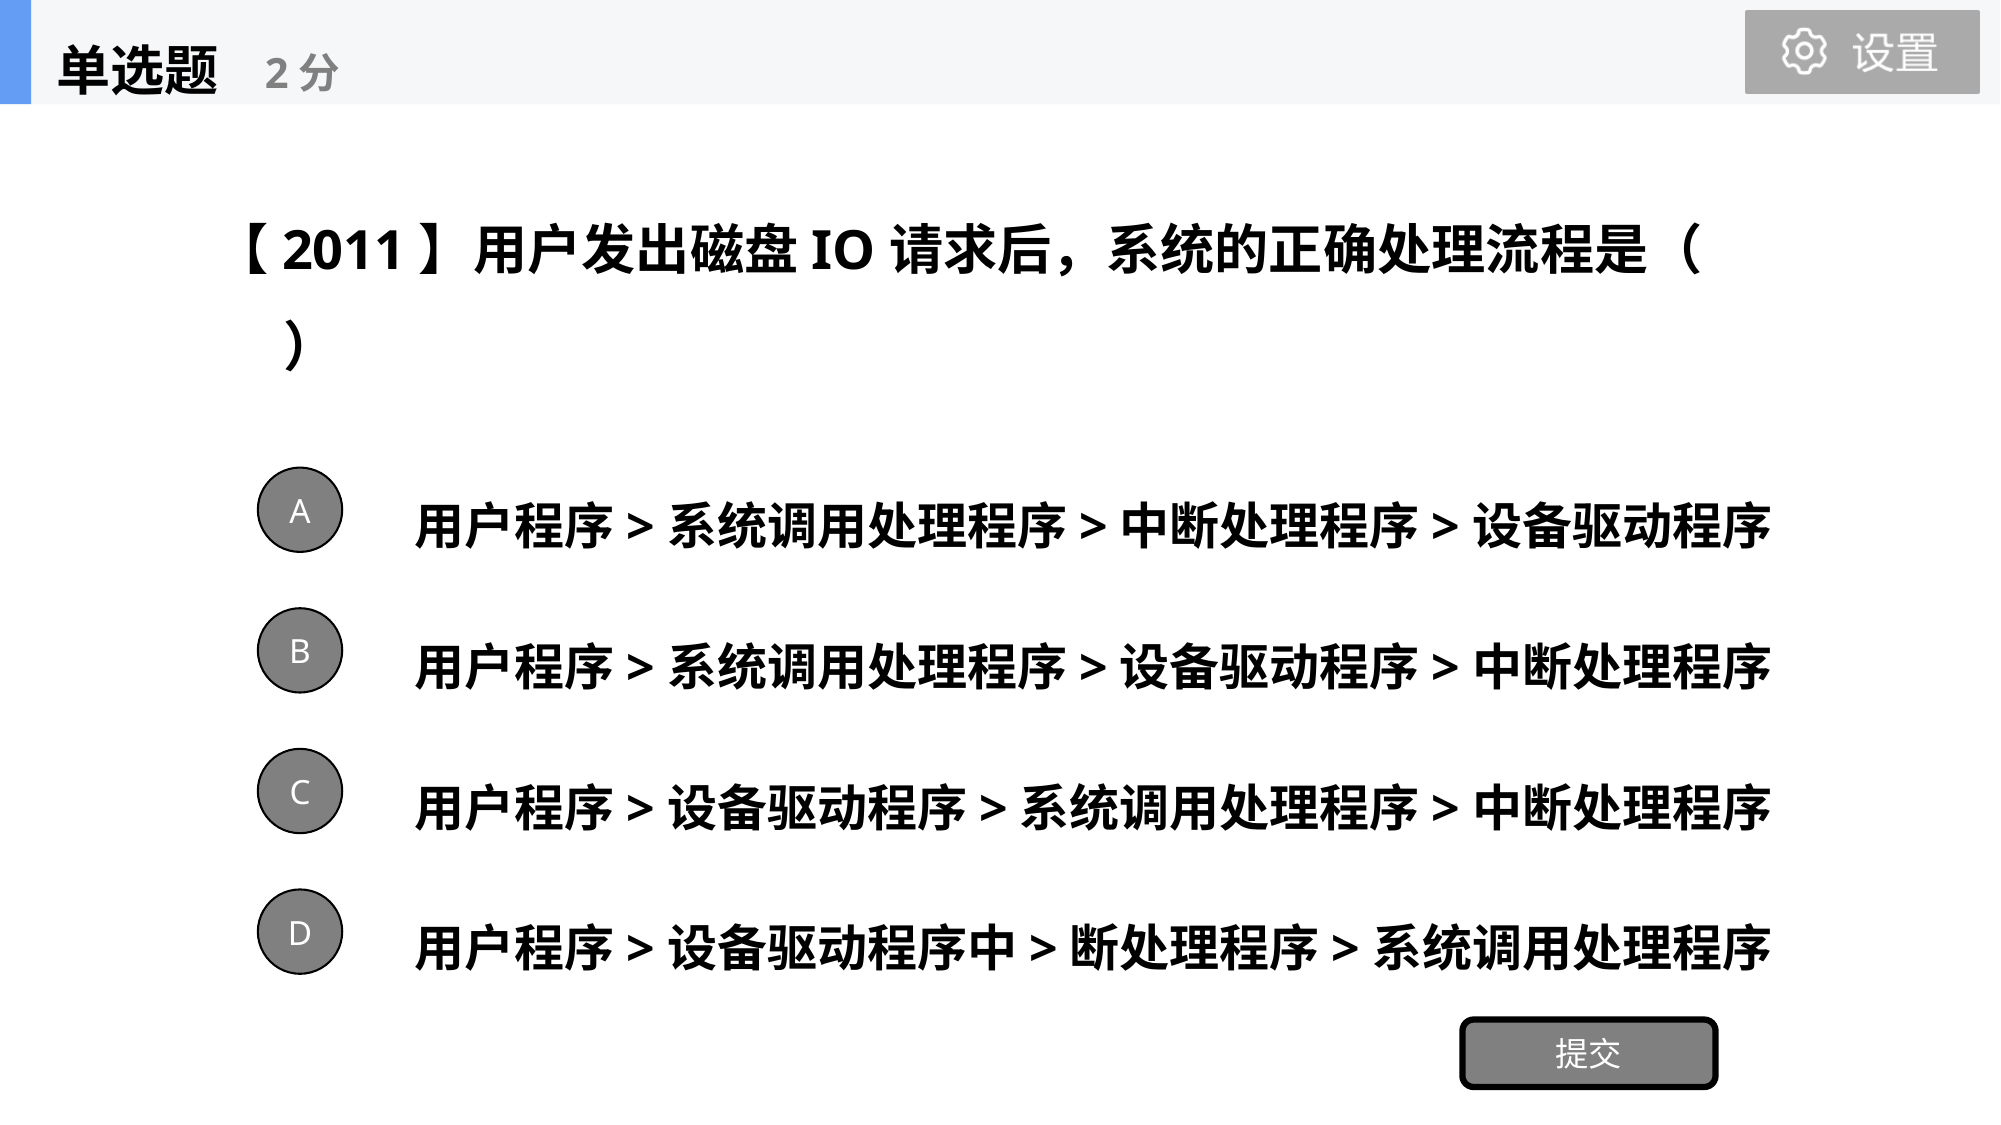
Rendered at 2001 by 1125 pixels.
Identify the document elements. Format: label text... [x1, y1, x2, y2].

picture [1745, 10, 1980, 94]
text_box 【2011】用户发出磁盘IO请求后，系统的正确处理流程是（ ） [200, 105, 1800, 456]
text_box C [256, 747, 344, 835]
text_box 提交 [1461, 1018, 1717, 1089]
text_box 用户程序>设备驱动程序>系统调用处理程序>中断处理程序 [399, 738, 1800, 844]
text_box A [256, 466, 344, 553]
text_box 用户程序>系统调用处理程序>中断处理程序>设备驱动程序 [399, 456, 1800, 563]
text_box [0, 0, 2000, 105]
text_box B [256, 607, 344, 694]
text_box 用户程序>系统调用处理程序>设备驱动程序>中断处理程序 [399, 597, 1800, 703]
text_box 用户程序>设备驱动程序中>断处理程序>系统调用处理程序 [399, 878, 1800, 985]
text_box D [256, 888, 344, 975]
